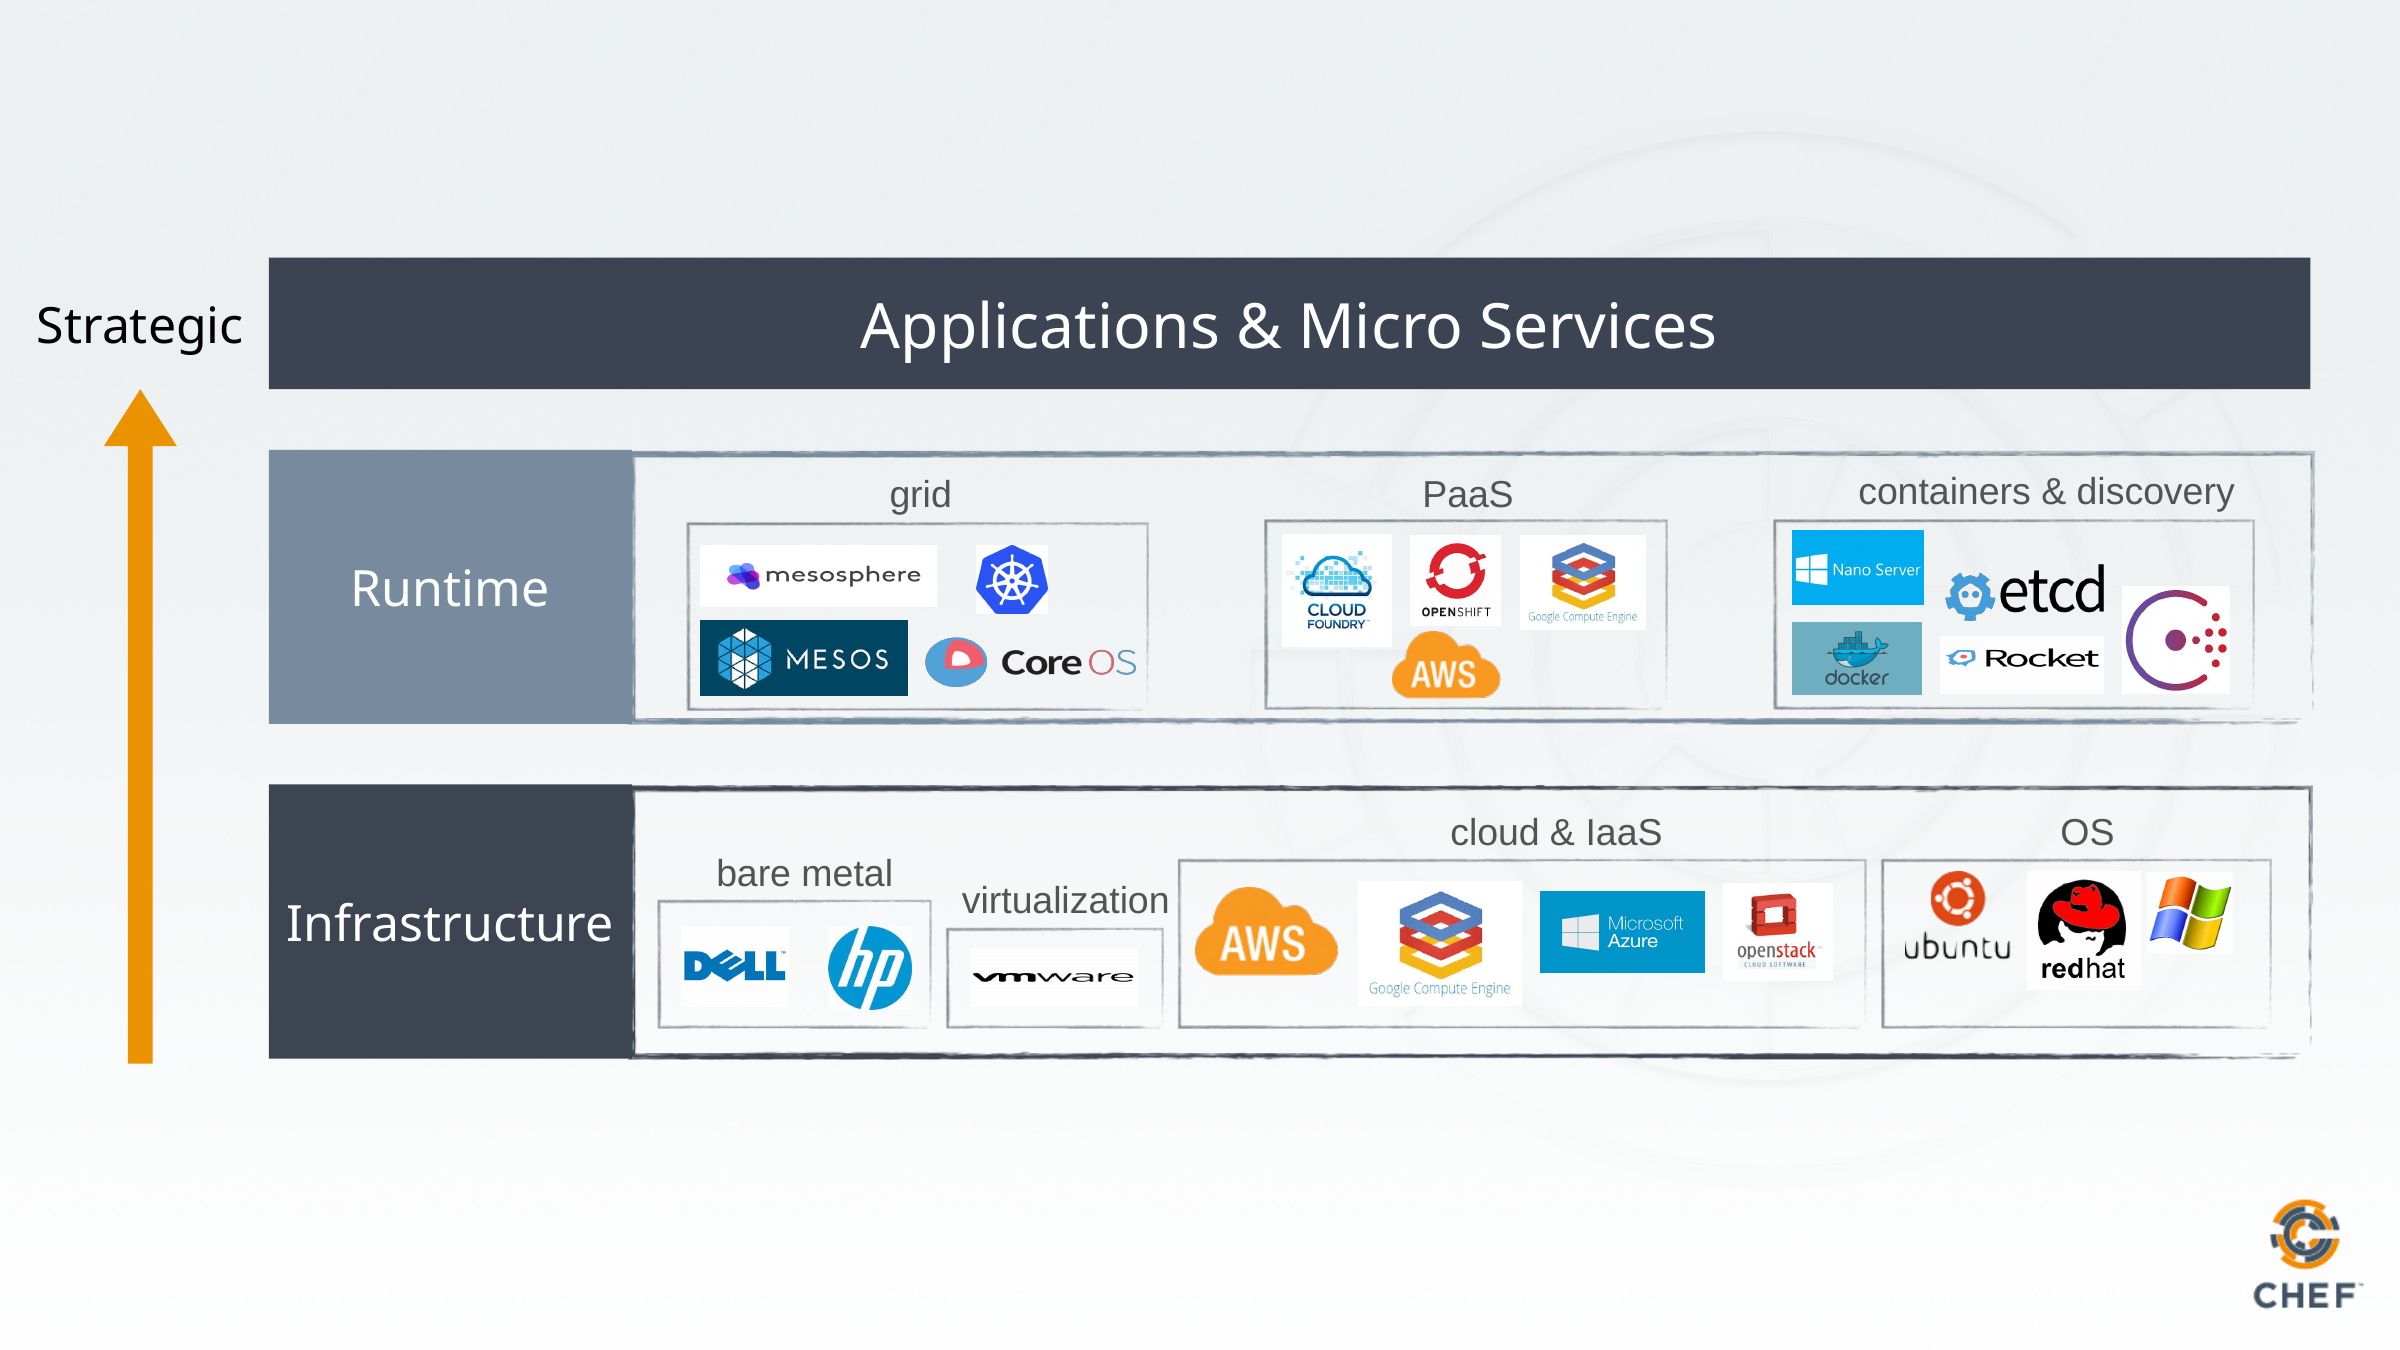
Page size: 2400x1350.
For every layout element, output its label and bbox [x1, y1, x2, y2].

picture [0, 0, 2400, 1350]
text_box [47, 257, 2316, 1064]
